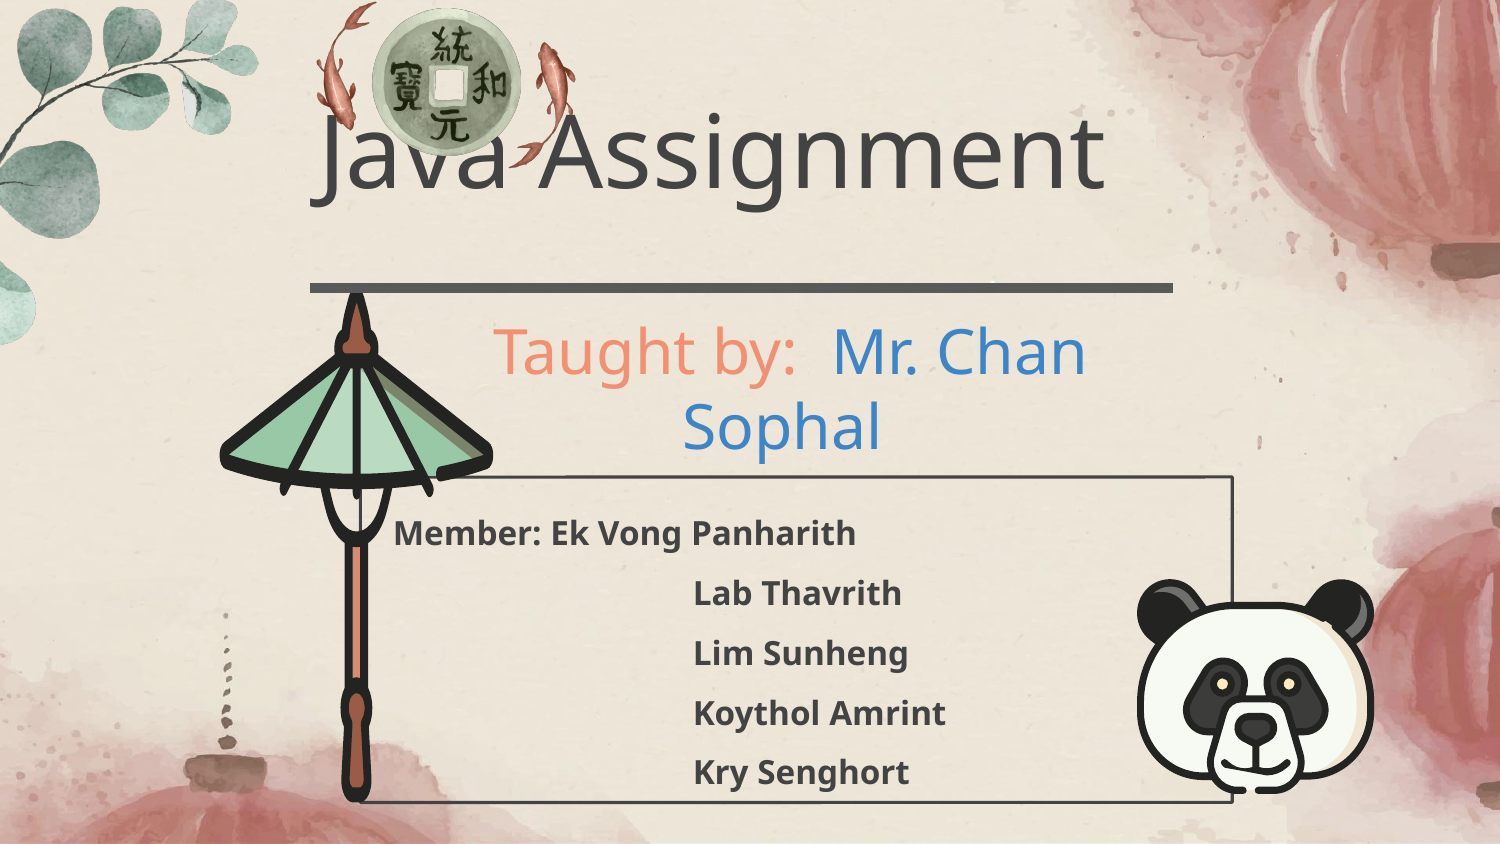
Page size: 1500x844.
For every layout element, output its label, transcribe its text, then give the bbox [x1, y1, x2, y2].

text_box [218, 287, 494, 803]
subtitle Member: Ek Vong Panharith Lab Thavrith Lim Sunheng Koythol Amrint Kry Senghort [498, 476, 1234, 804]
title Java Assignment [276, 17, 1149, 279]
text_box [1132, 578, 1379, 795]
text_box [291, 0, 600, 177]
picture [0, 0, 1500, 844]
subtitle Taught by: Mr. Chan Sophal [498, 306, 1176, 468]
